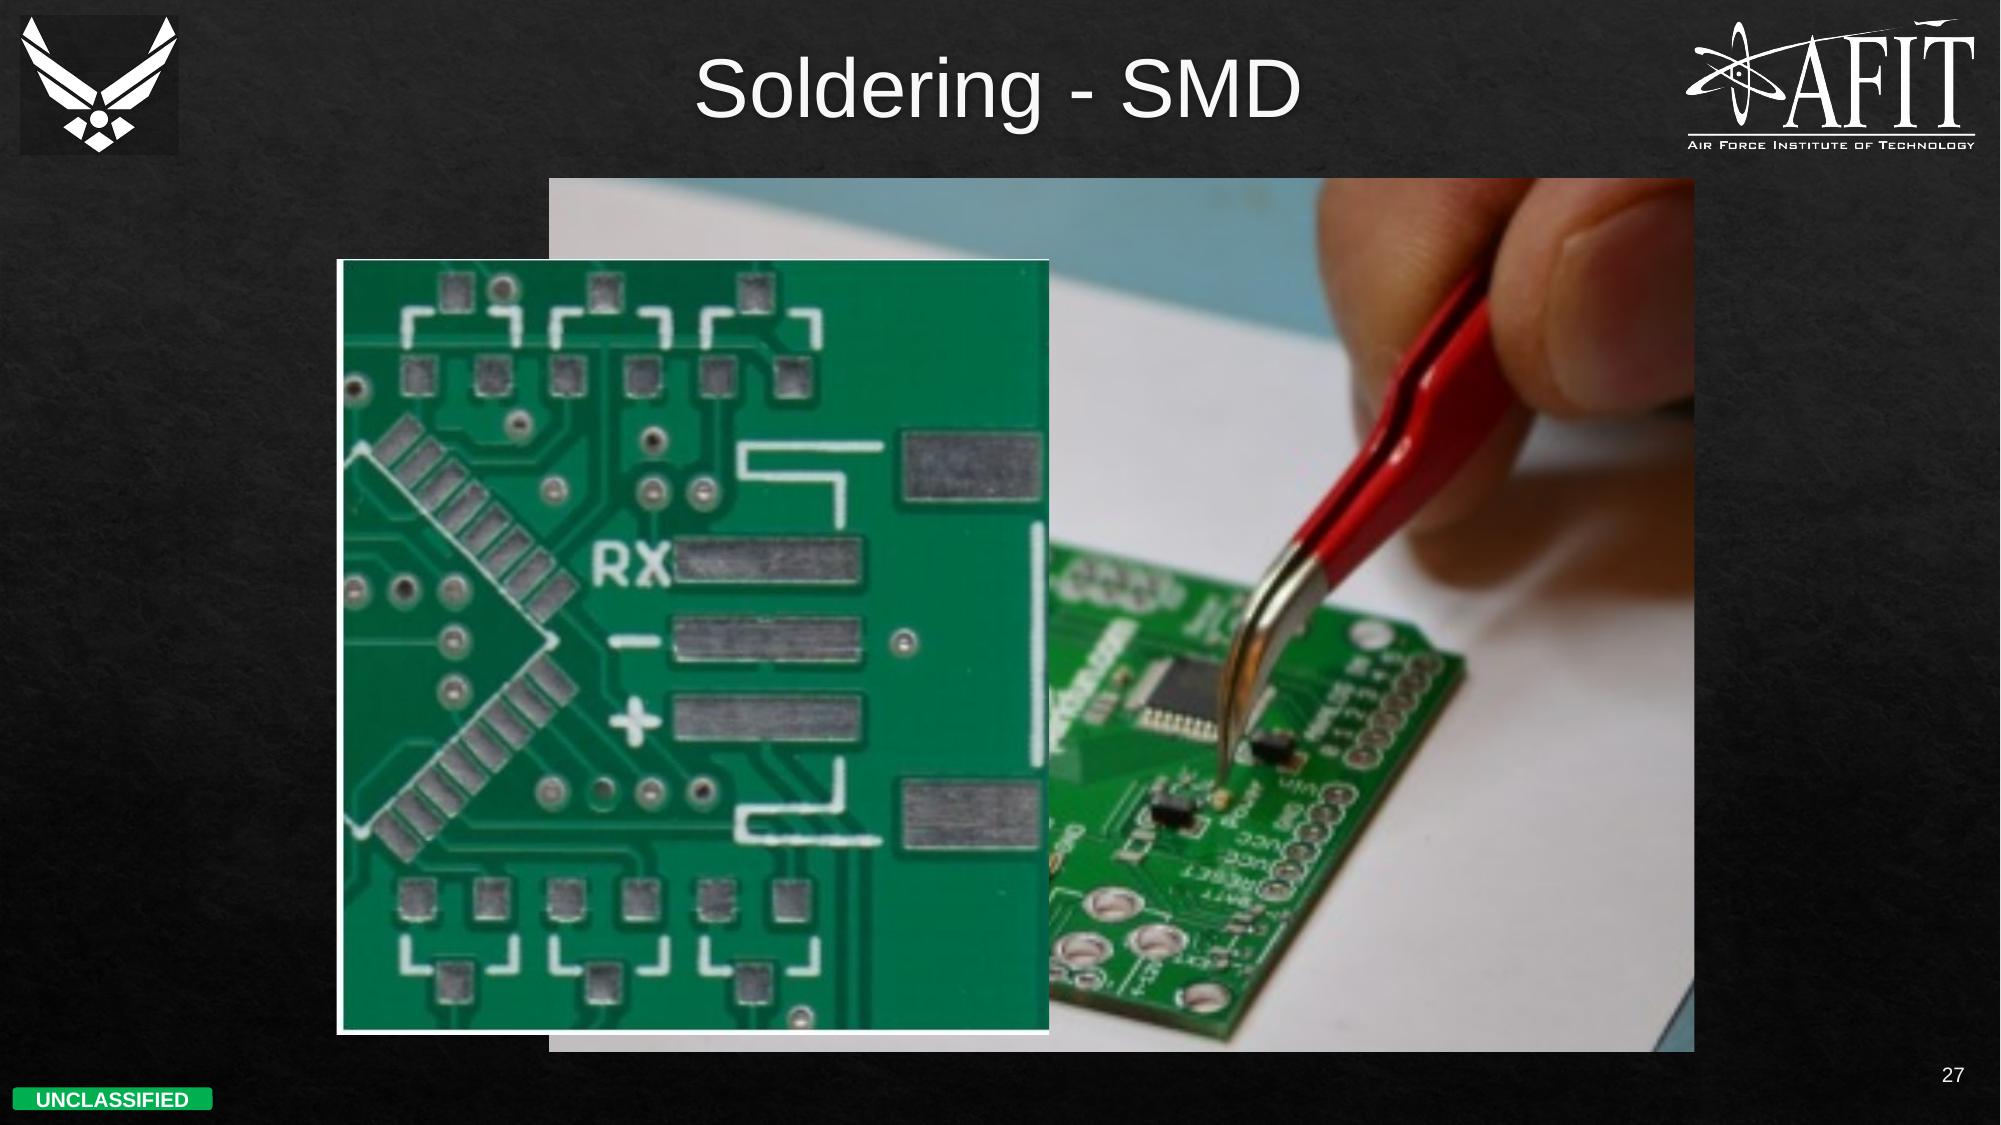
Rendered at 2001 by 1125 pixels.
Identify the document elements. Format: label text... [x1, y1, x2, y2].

title Soldering - SMD [149, 4, 1849, 164]
slide_number 27 [1856, 1044, 1980, 1105]
picture [1849, 15, 1980, 155]
picture [336, 178, 1695, 1052]
picture [20, 15, 149, 155]
